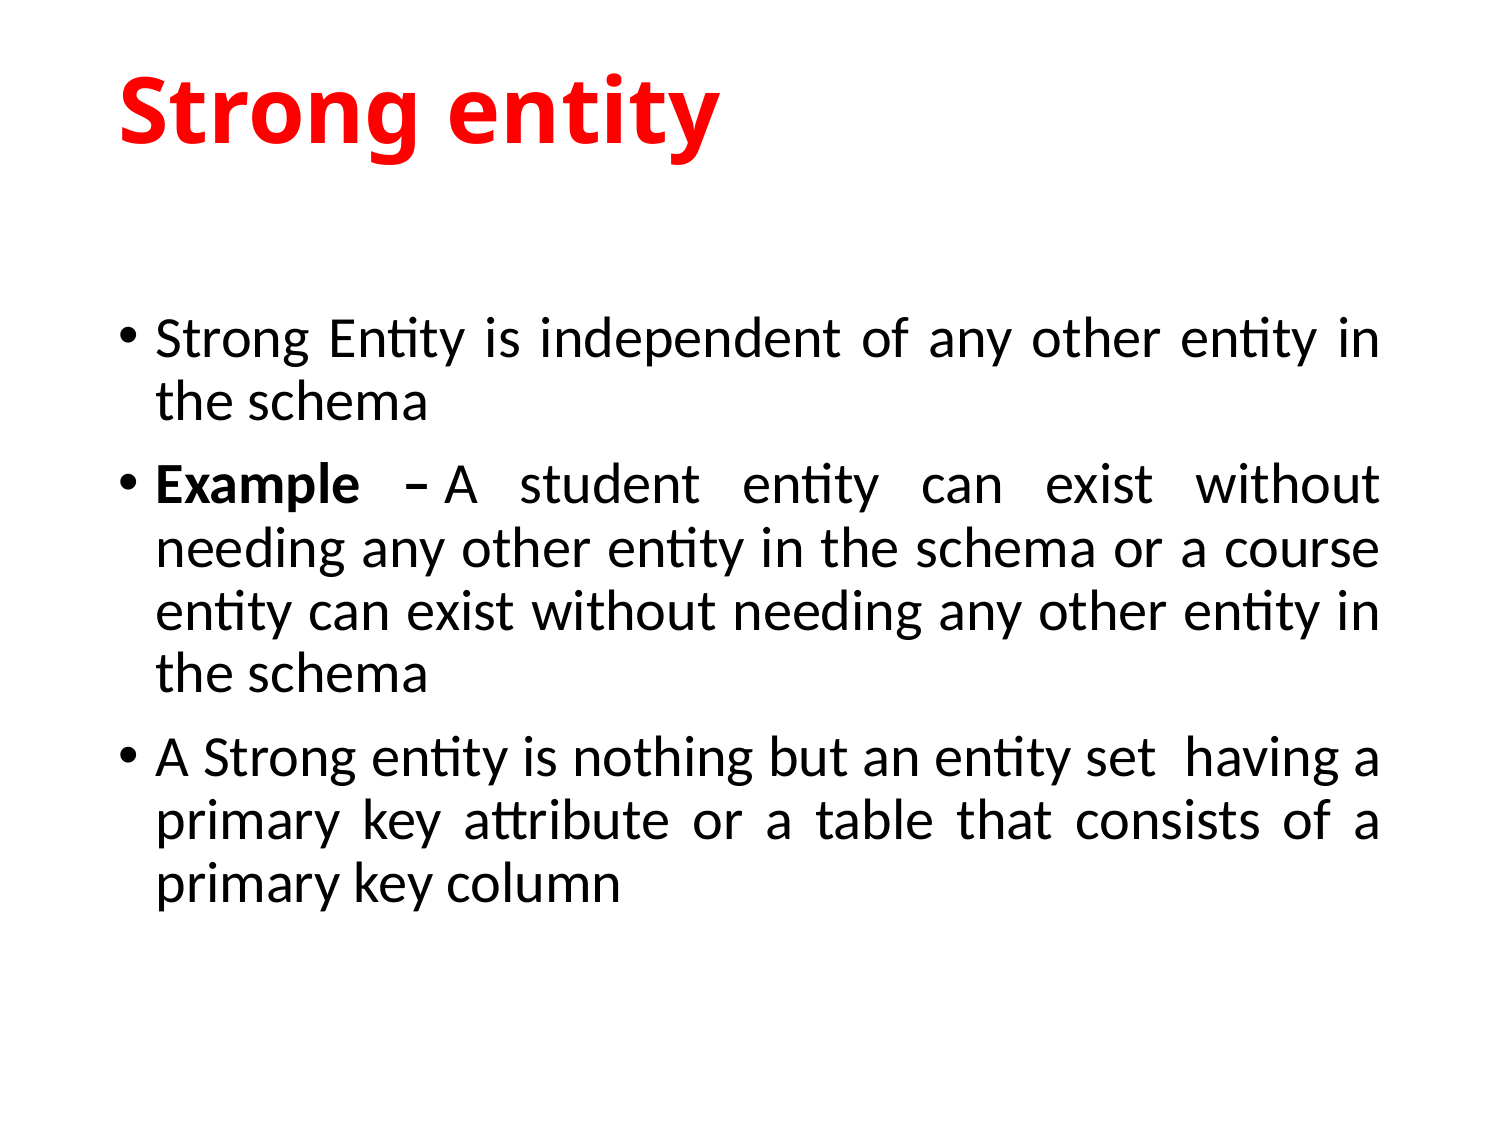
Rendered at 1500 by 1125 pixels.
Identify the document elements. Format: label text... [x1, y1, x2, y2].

title Strong entity [103, 59, 1397, 278]
list Strong Entity is independent of any other entity in the schema Example – A student entity can exist without needing any other entity in the schema or a course entity can exist without needing any other entity in the schema A Strong entity is nothing but an entity set having a primary key attribute or a table that consists of a primary key column [103, 299, 1397, 1014]
